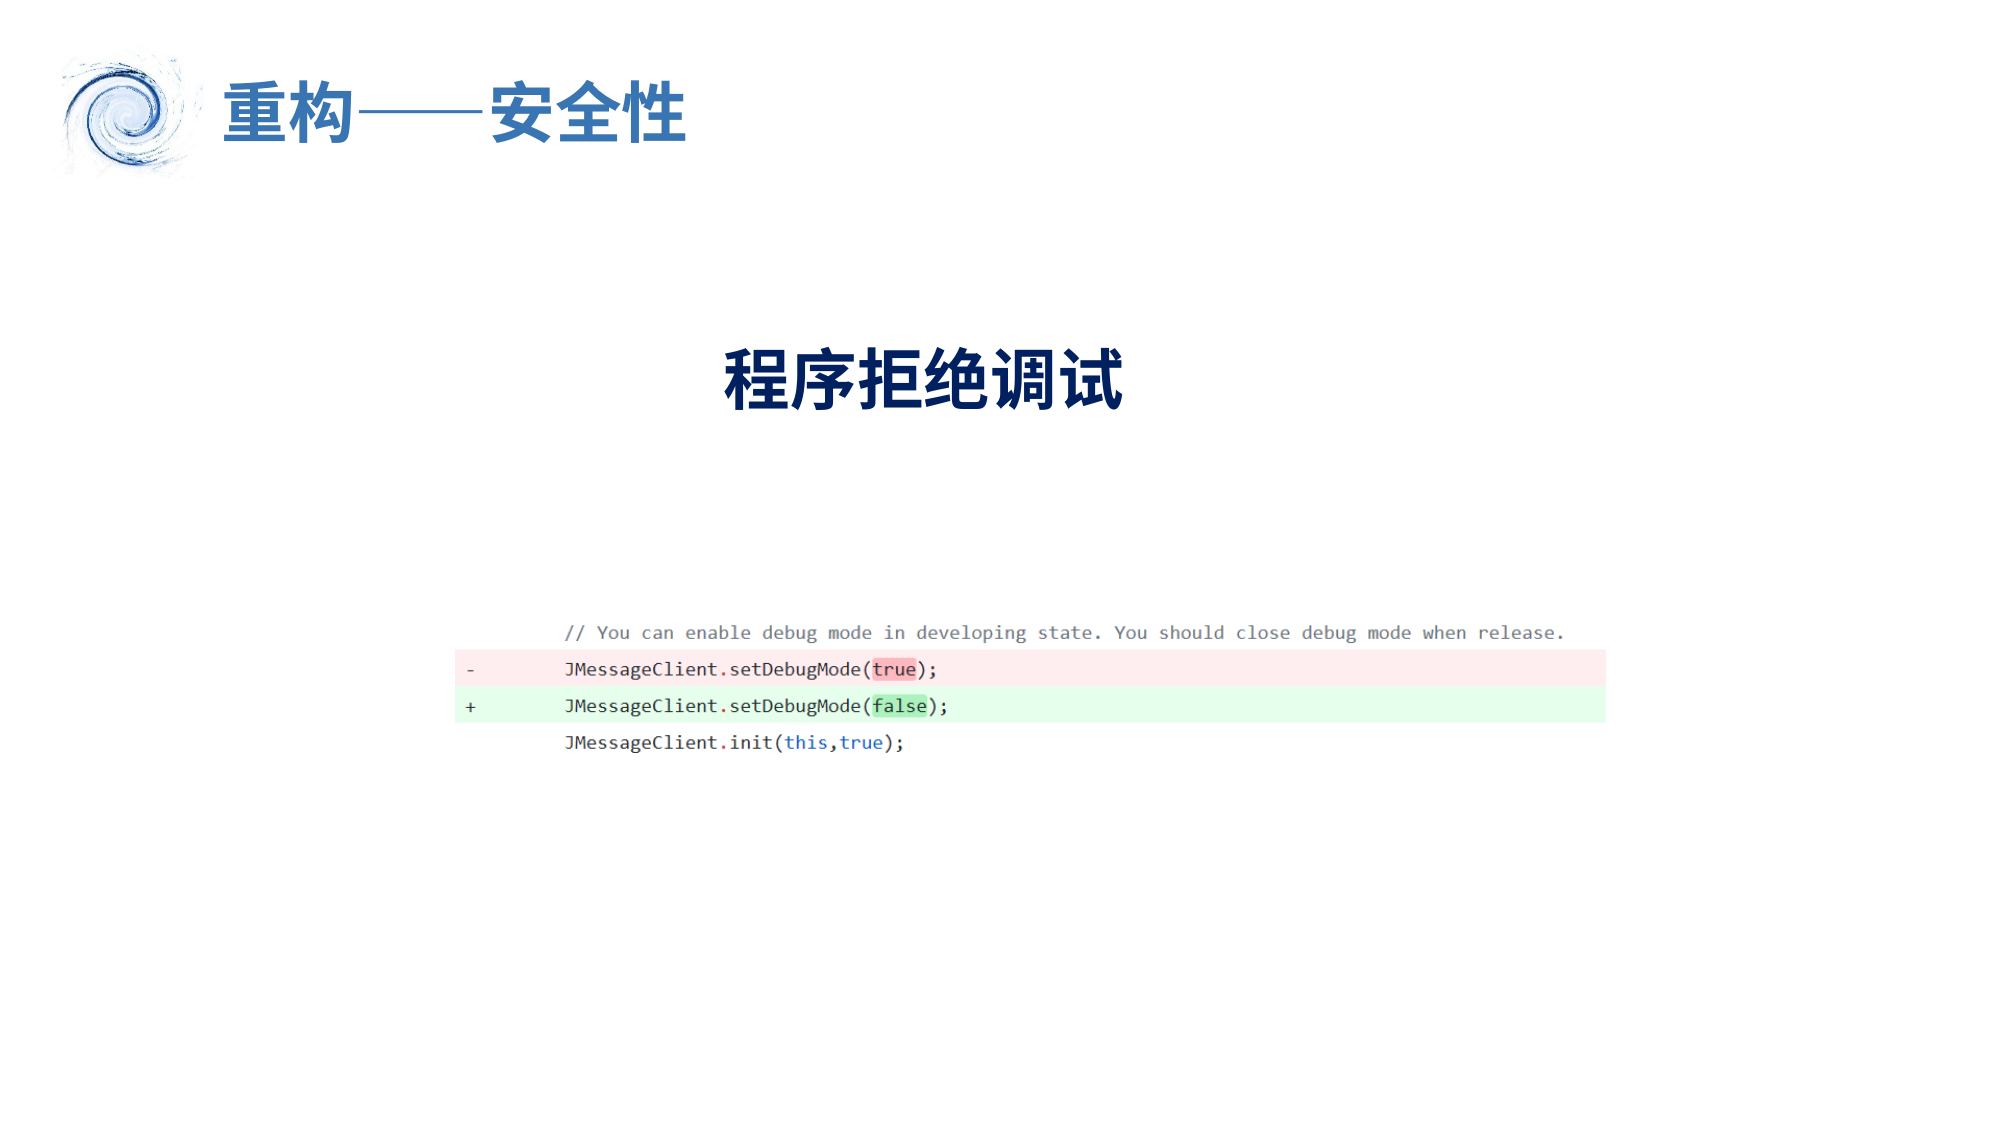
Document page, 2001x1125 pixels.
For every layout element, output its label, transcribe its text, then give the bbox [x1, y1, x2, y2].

text_box 程序拒绝调试 [708, 330, 1139, 425]
picture [51, 44, 204, 179]
picture [455, 596, 1606, 776]
text_box 重构——安全性 [206, 63, 704, 159]
